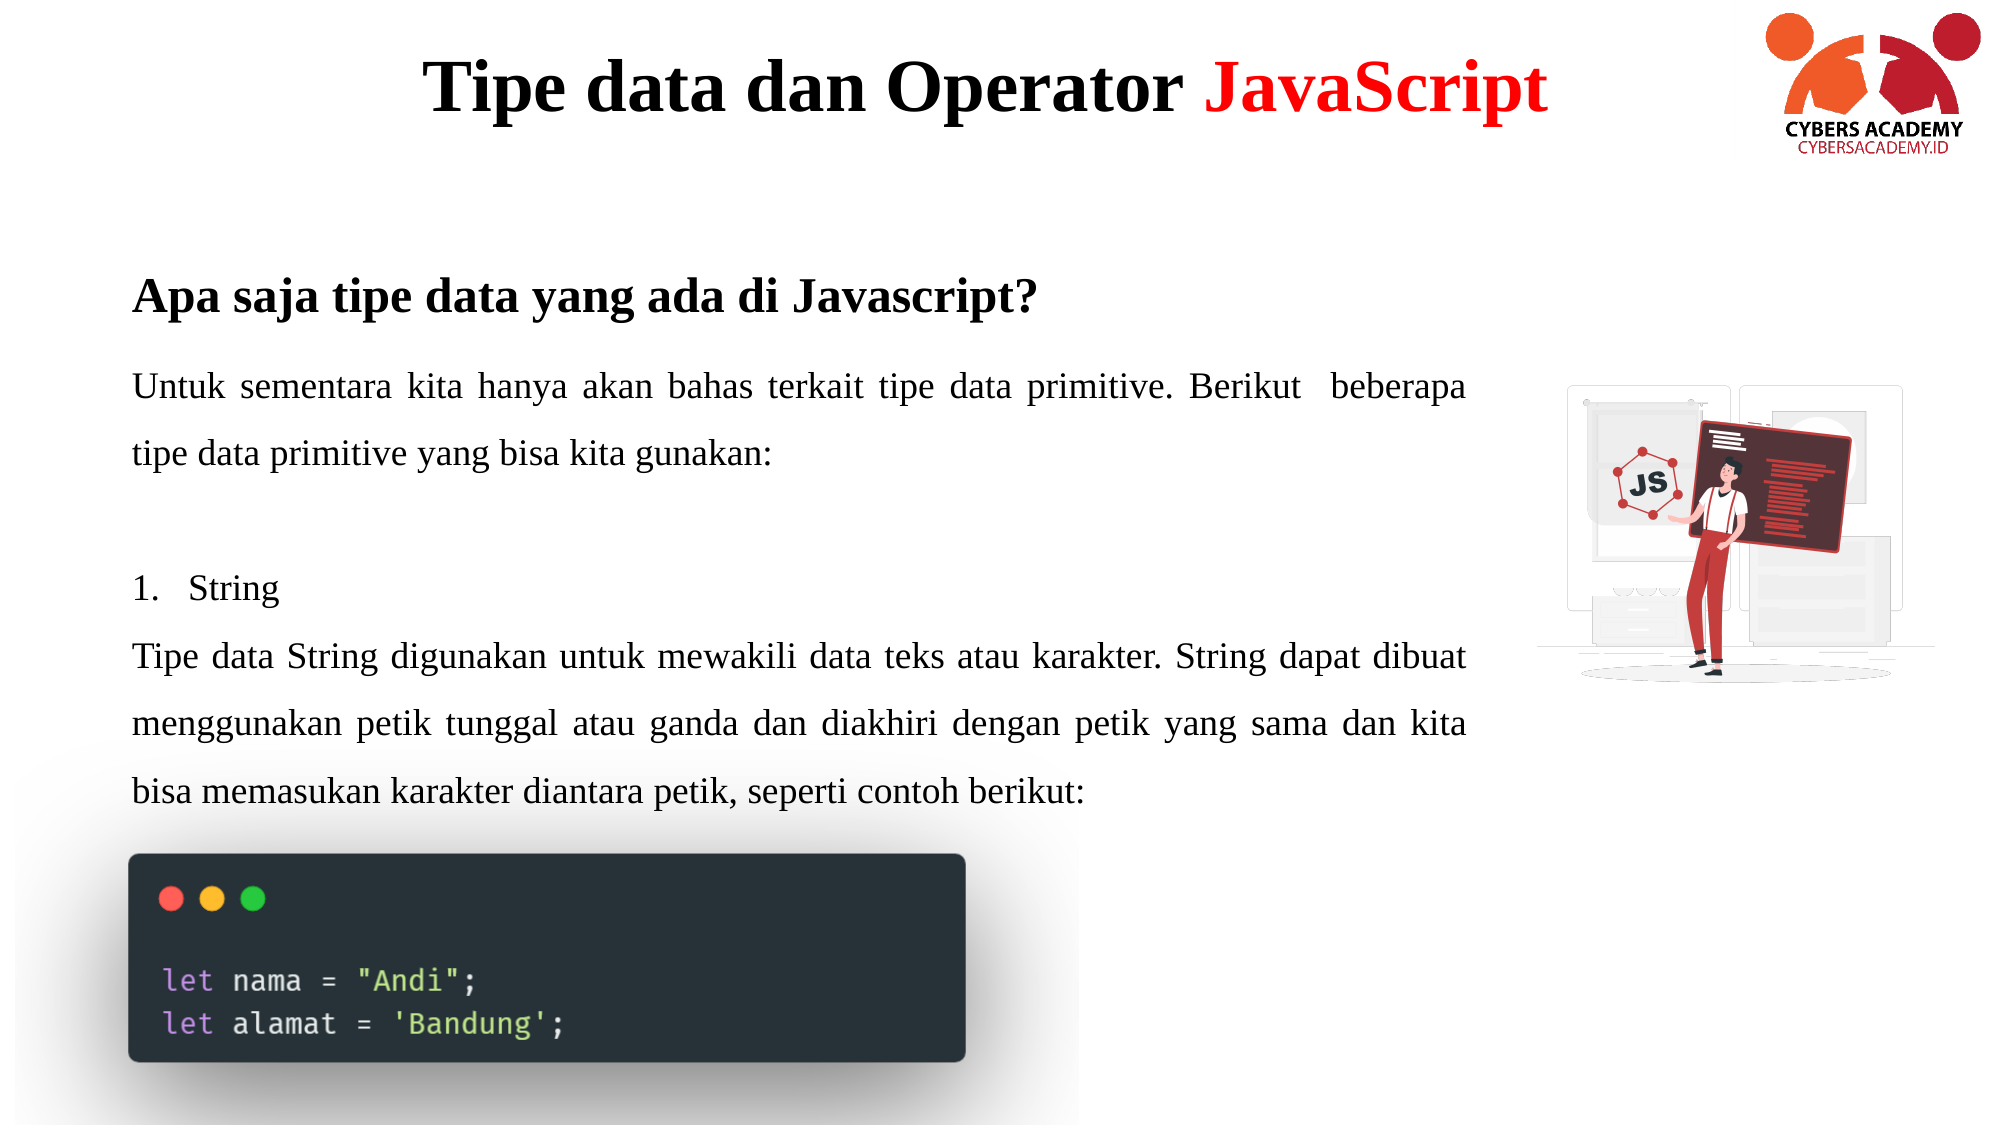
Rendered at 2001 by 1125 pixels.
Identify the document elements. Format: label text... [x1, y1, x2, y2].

text_box Apa saja tipe data yang ada di Javascript? [116, 250, 1124, 330]
picture [1735, 1, 2000, 164]
picture [1536, 342, 1935, 740]
text_box Untuk sementara kita hanya akan bahas terkait tipe data primitive. Berikut beberapa tipe data primitive yang bisa kita gunakan: String Tipe data String digunakan untuk mewakili data teks atau karakter. String dapat dibuat menggunakan petik tunggal atau ganda dan diakhiri dengan petik yang sama dan kita bisa memasukan karakter diantara petik, seperti contoh berikut: [116, 330, 1484, 886]
text_box Tipe data dan Operator JavaScript [407, 29, 1593, 135]
picture [15, 739, 1079, 1125]
